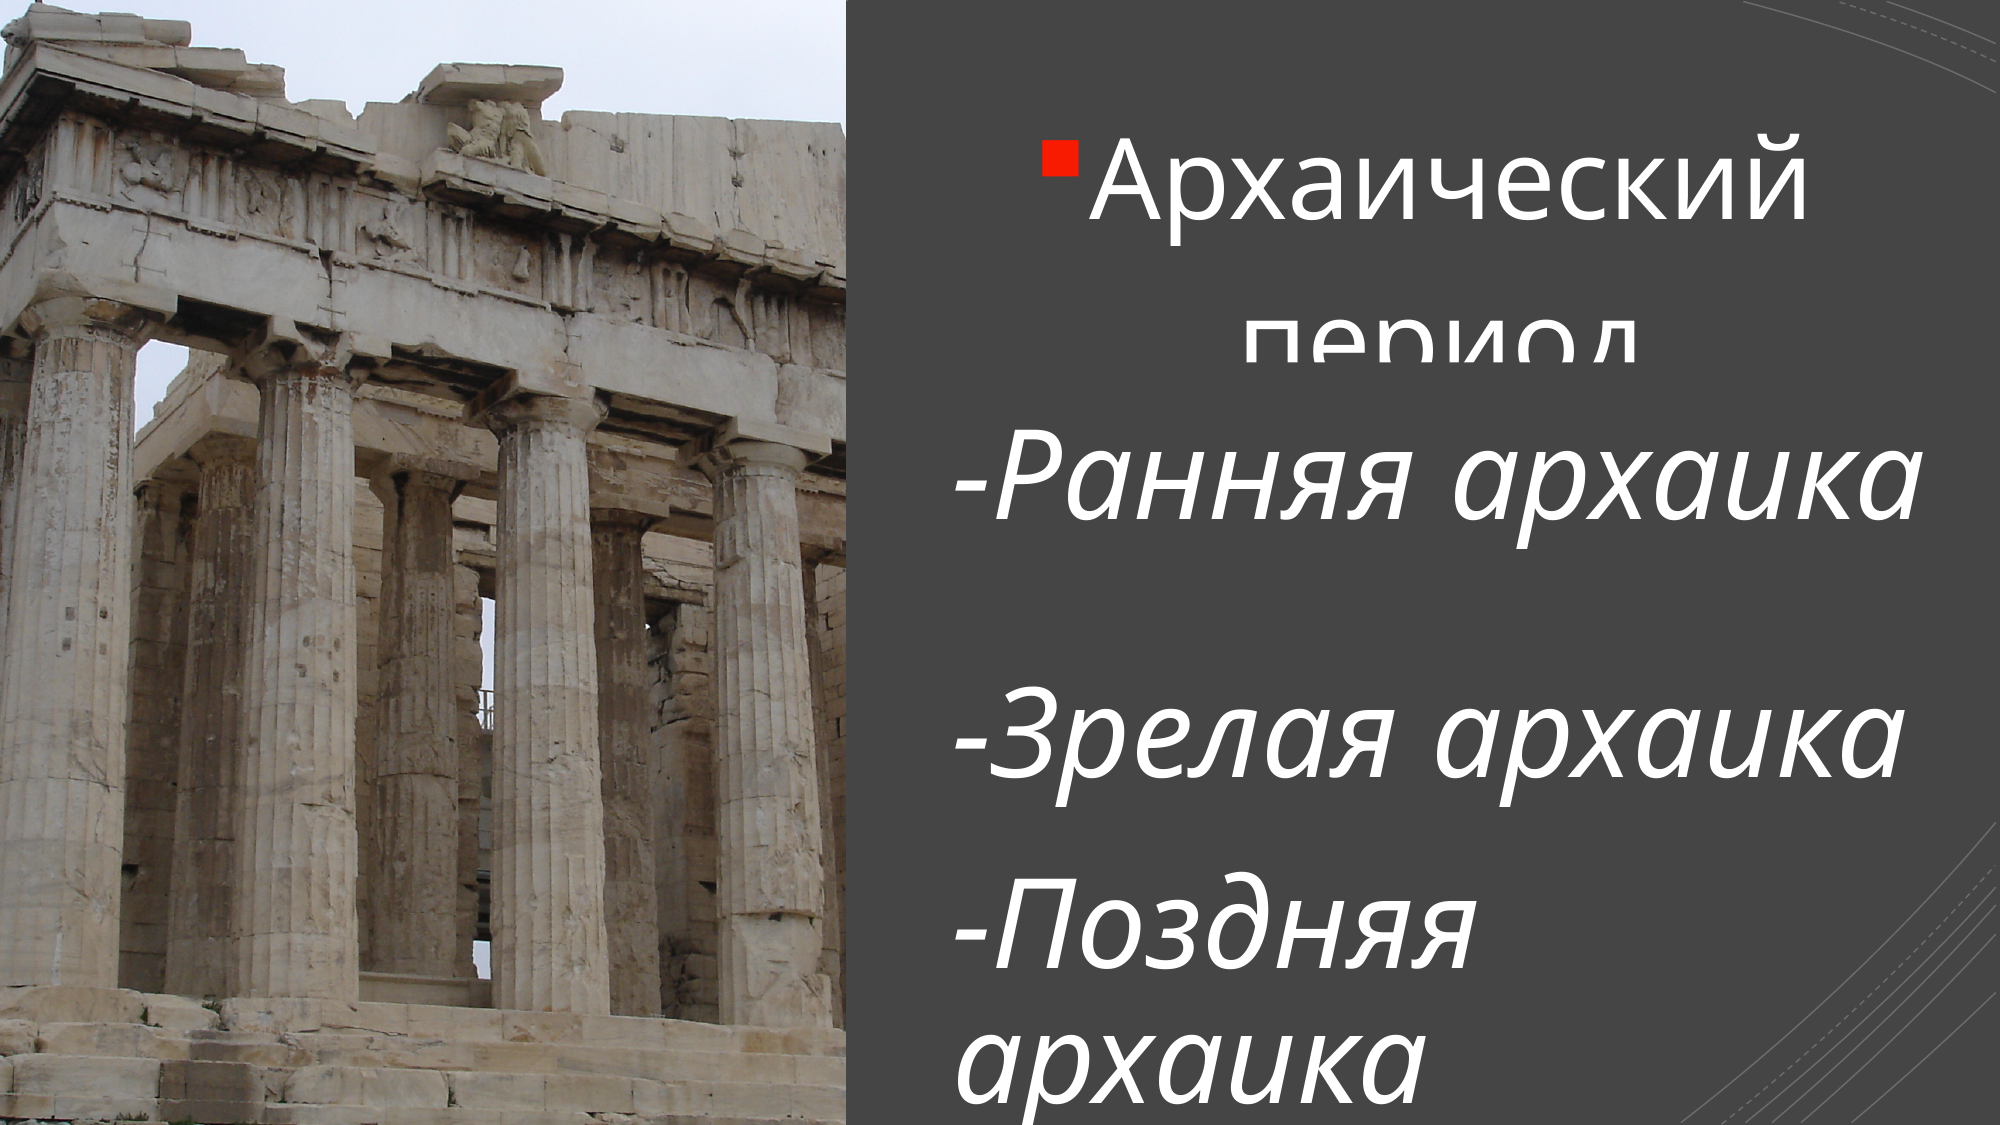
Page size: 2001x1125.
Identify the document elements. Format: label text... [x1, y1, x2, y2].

list Архаический период [846, 0, 2000, 667]
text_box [892, 349, 1990, 1125]
picture [0, 0, 846, 1125]
